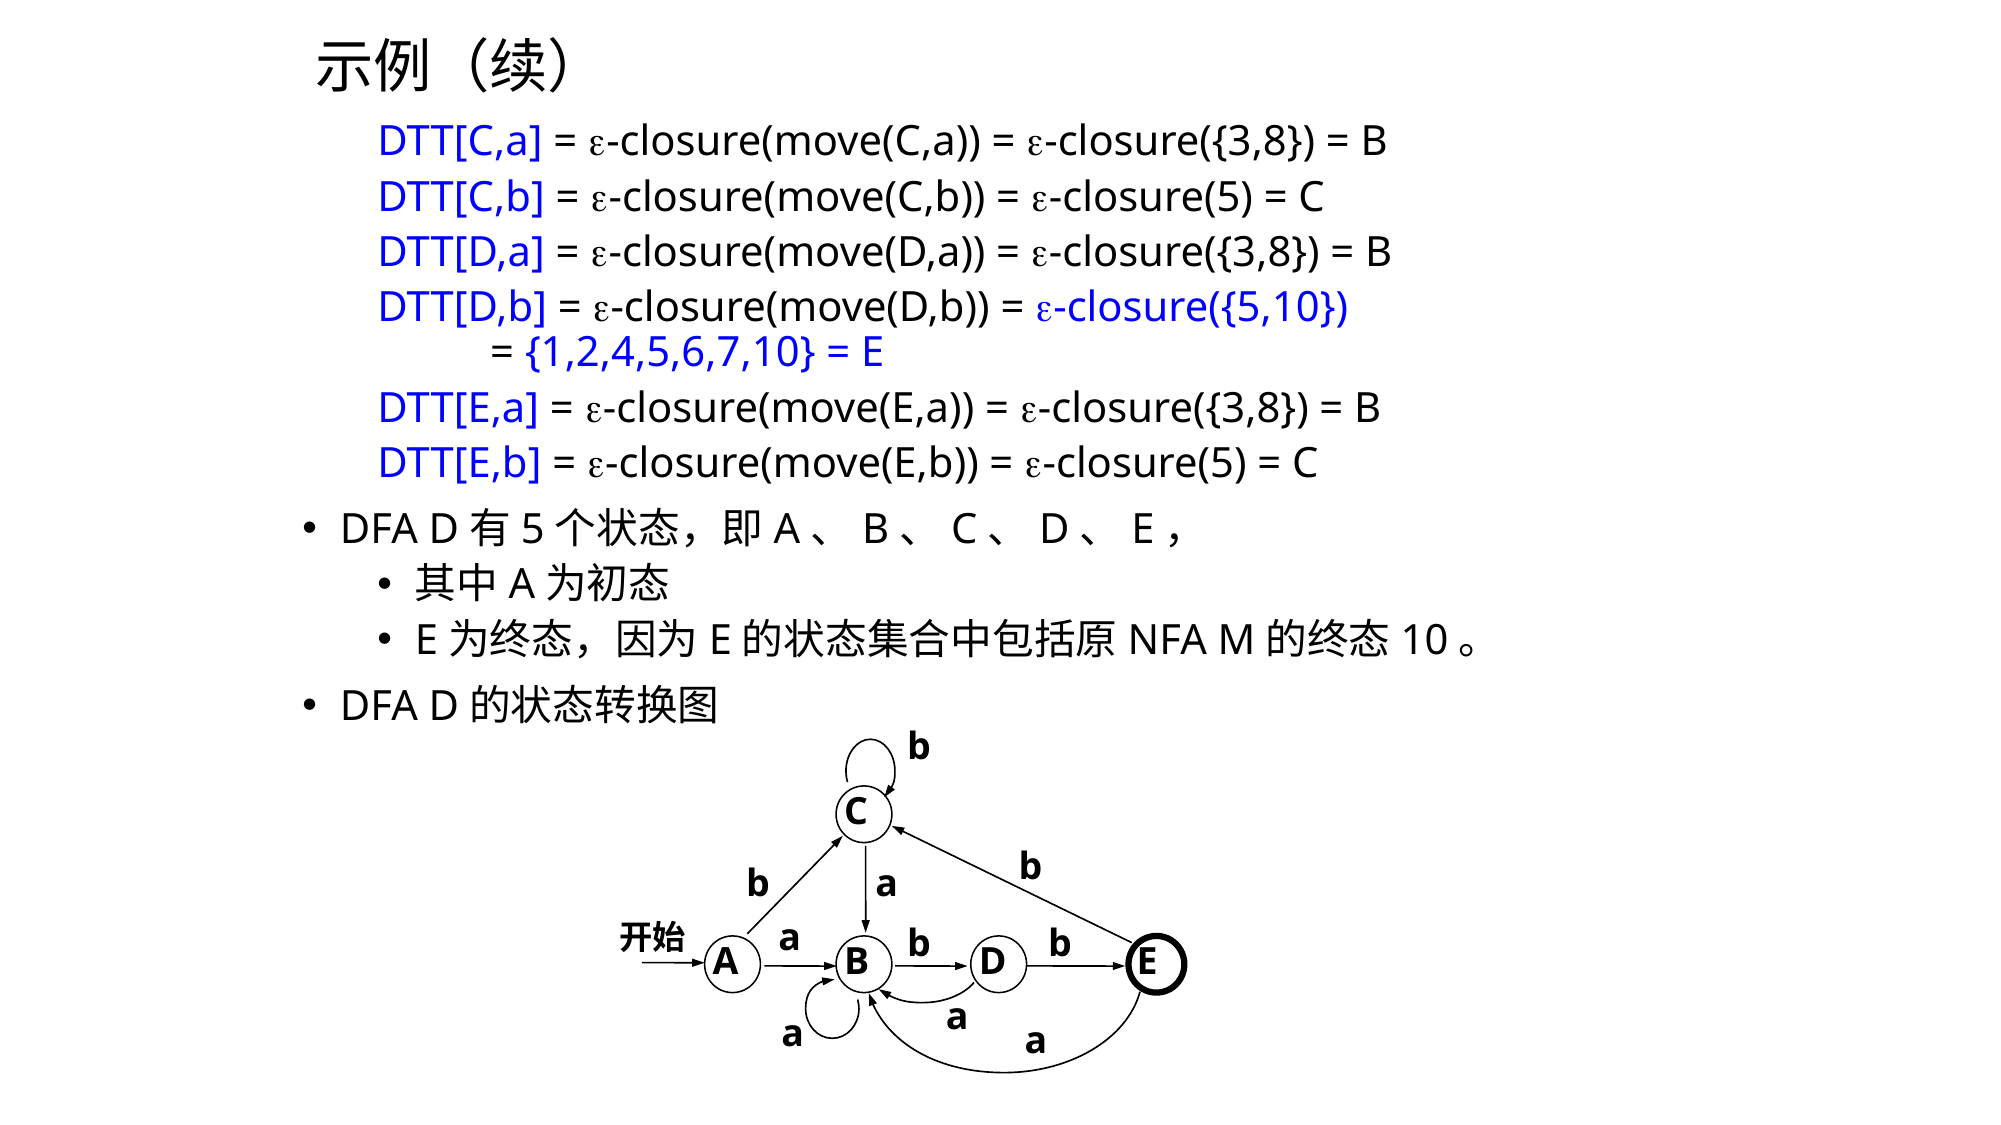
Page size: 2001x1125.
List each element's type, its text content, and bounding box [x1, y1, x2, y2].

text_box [619, 722, 1195, 1073]
title 示例（续） [300, 24, 1713, 112]
list DTT[C,a] = -closure(move(C,a)) = -closure({3,8}) = B DTT[C,b] = -closure(move(C,b)) = -closure(5) = C DTT[D,a] = -closure(move(D,a)) = -closure({3,8}) = B DTT[D,b] = -closure(move(D,b)) = -closure({5,10}) = {1,2,4,5,6,7,10} = E DTT[E,a] = -closure(move(E,a)) = -closure({3,8}) = B DTT[E,b] = -closure(move(E,b)) = -closure(5) = C DFA D有5个状态，即A、B、C、D、E， 其中A为初态 E为终态，因为E的状态集合中包括原NFA M的终态10。 DFA D的状态转换图 [287, 112, 1713, 804]
